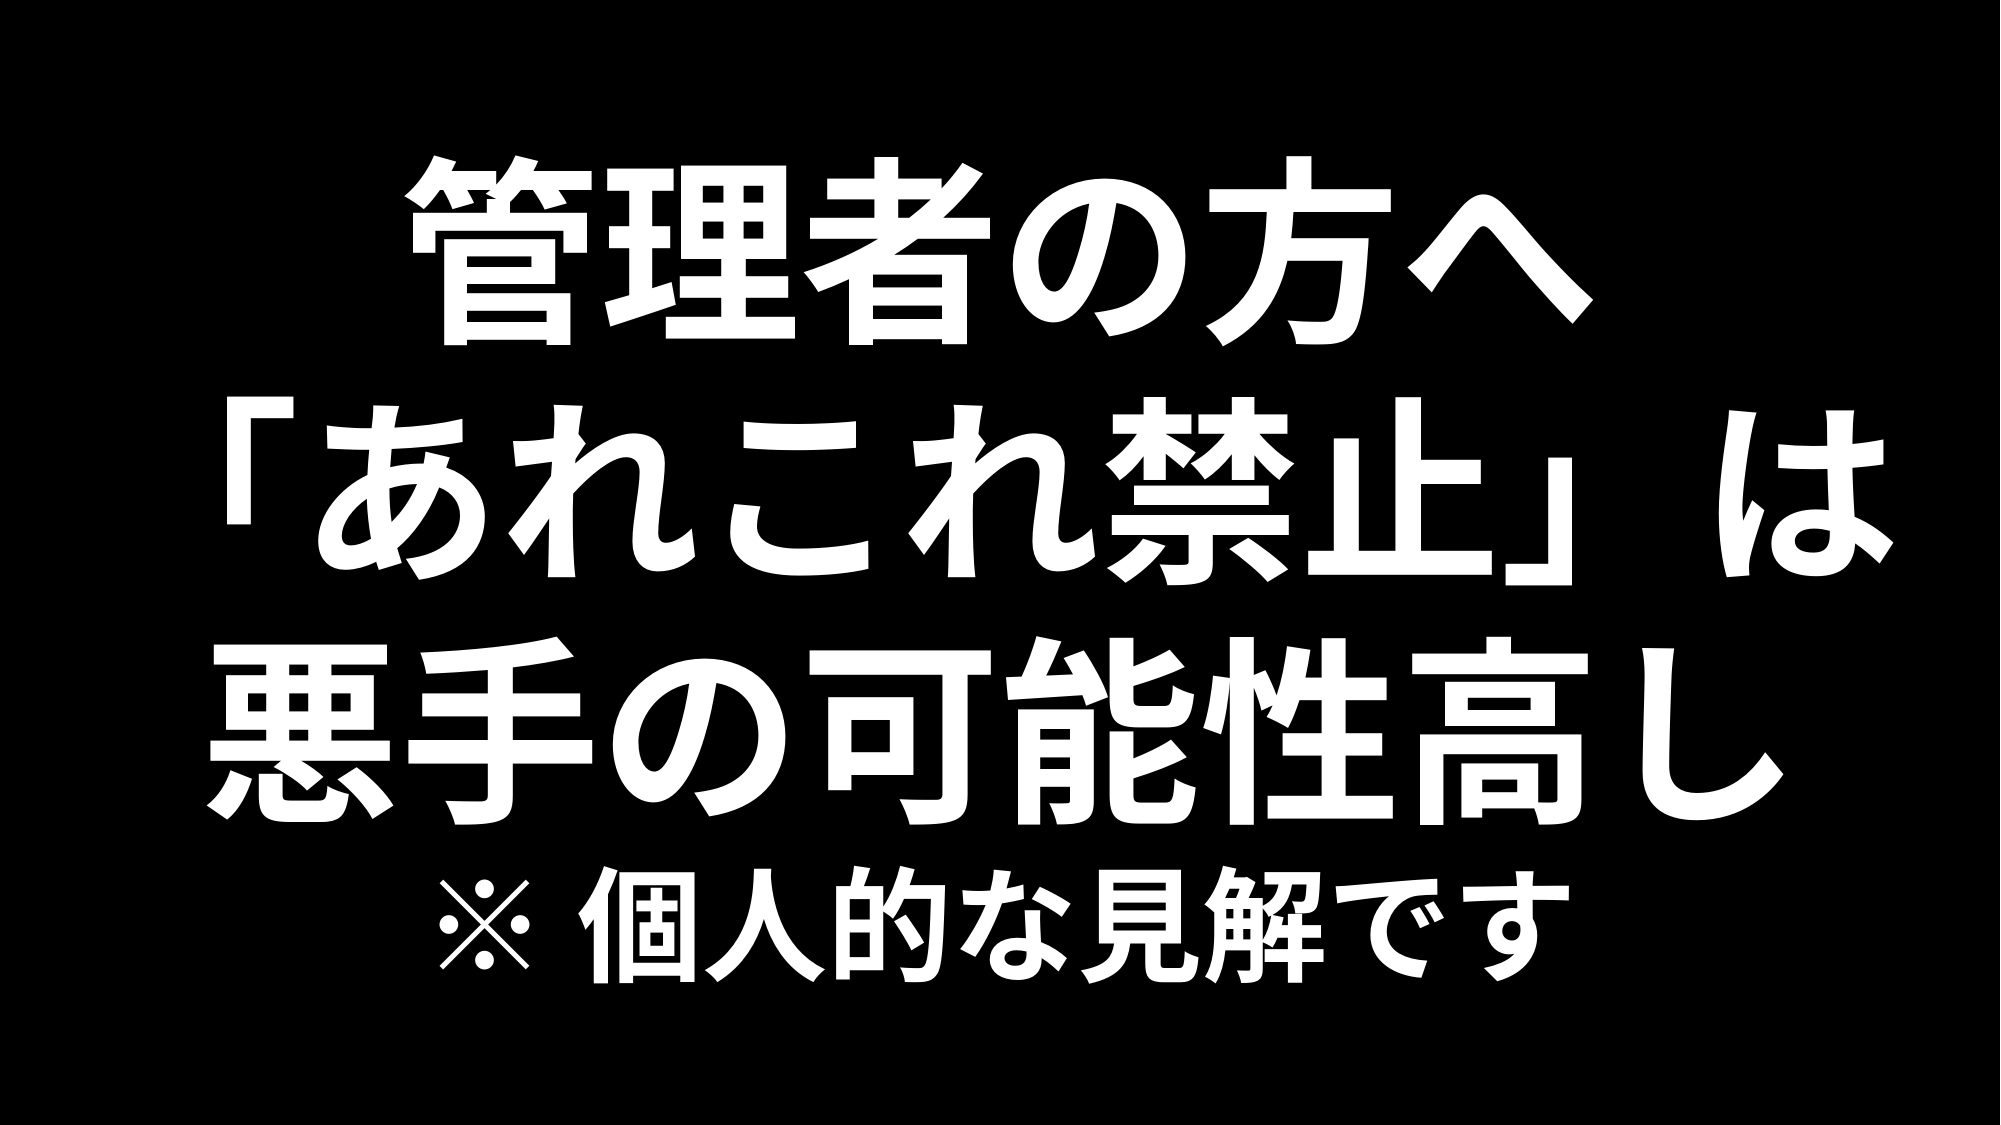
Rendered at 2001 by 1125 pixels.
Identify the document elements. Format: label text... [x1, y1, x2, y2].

text_box 管理者の方へ 「あれこれ禁止」は悪手の可能性高し ※個人的な見解です [0, 0, 2000, 1125]
